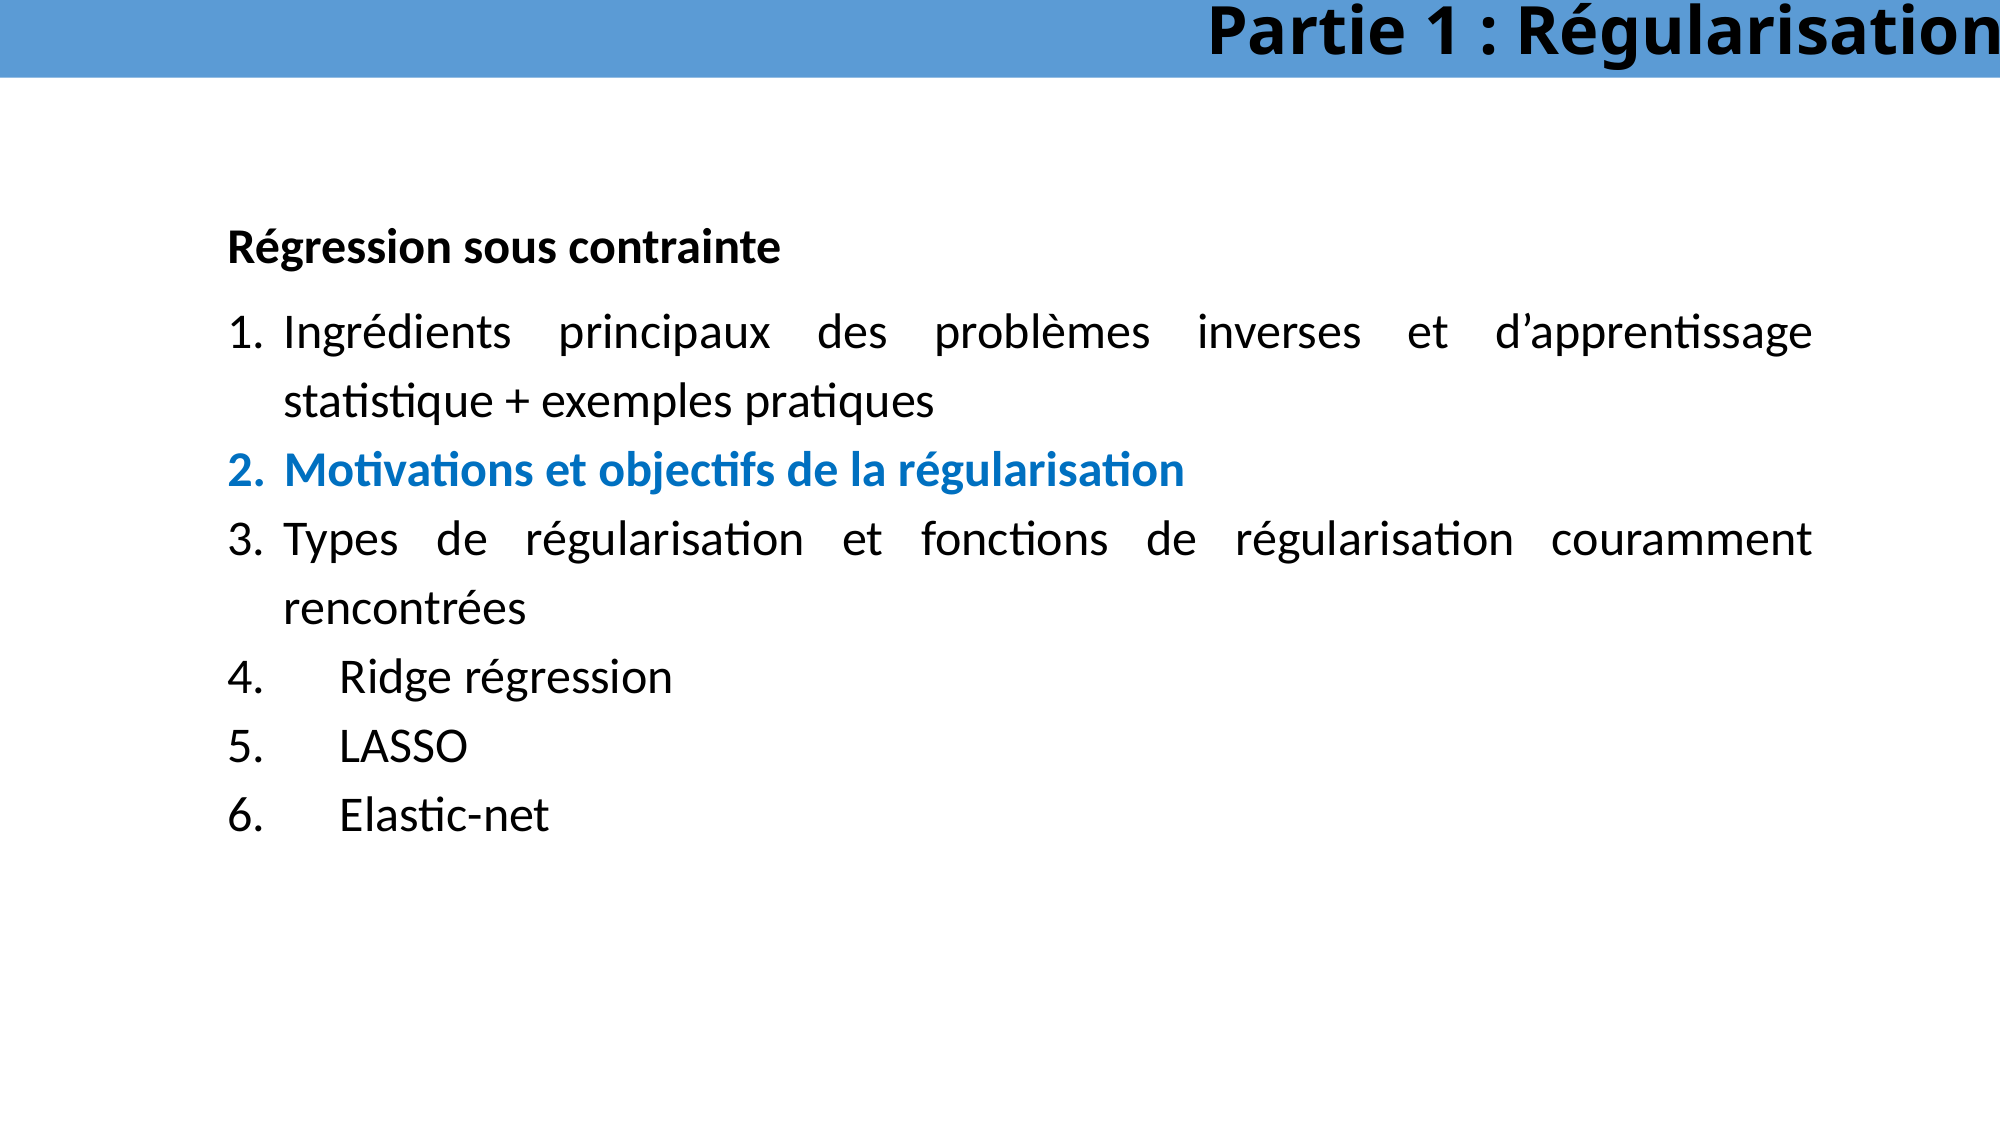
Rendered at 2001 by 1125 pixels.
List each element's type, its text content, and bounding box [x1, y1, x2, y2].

text_box Régression sous contrainte Ingrédients principaux des problèmes inverses et d’apprentissage statistique + exemples pratiques Motivations et objectifs de la régularisation Types de régularisation et fonctions de régularisation couramment rencontrées Ridge régression LASSO Elastic-net [212, 205, 1829, 849]
text_box Partie 1 : Régularisation [0, 0, 2000, 79]
